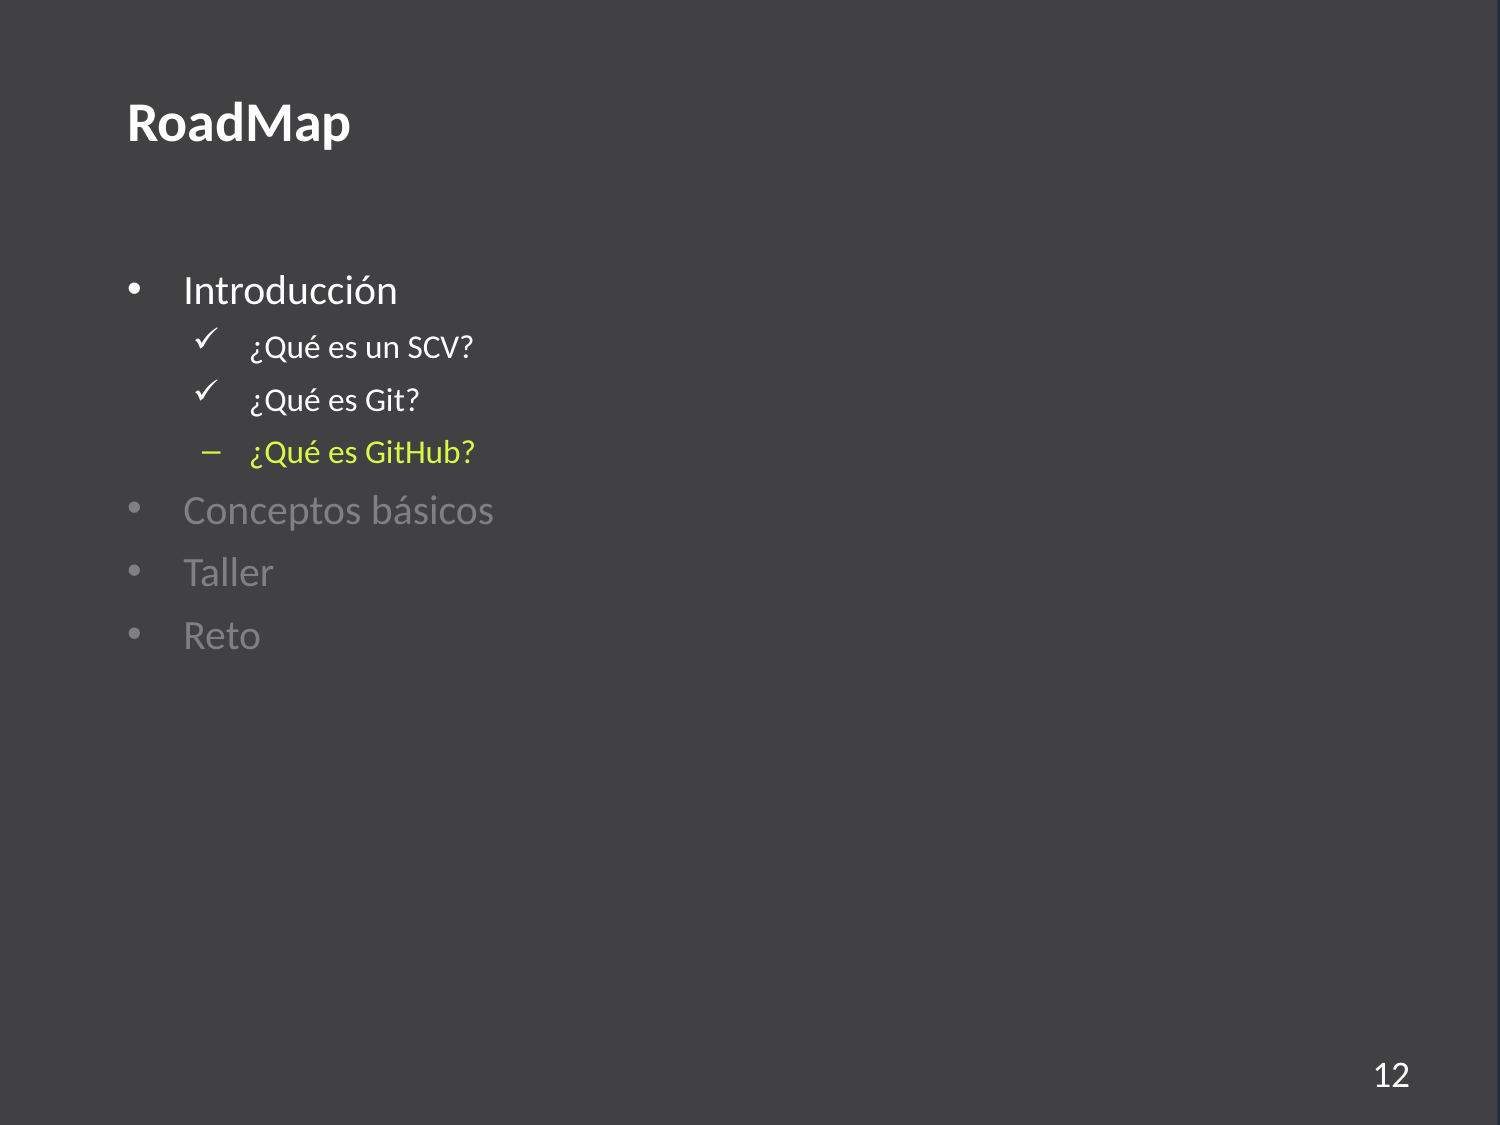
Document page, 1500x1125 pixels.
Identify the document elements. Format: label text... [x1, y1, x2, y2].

list RoadMap [112, 78, 1329, 161]
text_box Introducción ¿Qué es un SCV? ¿Qué es Git? ¿Qué es GitHub? Conceptos básicos Taller Reto [112, 255, 1425, 941]
text_box 12 [1281, 1042, 1425, 1103]
